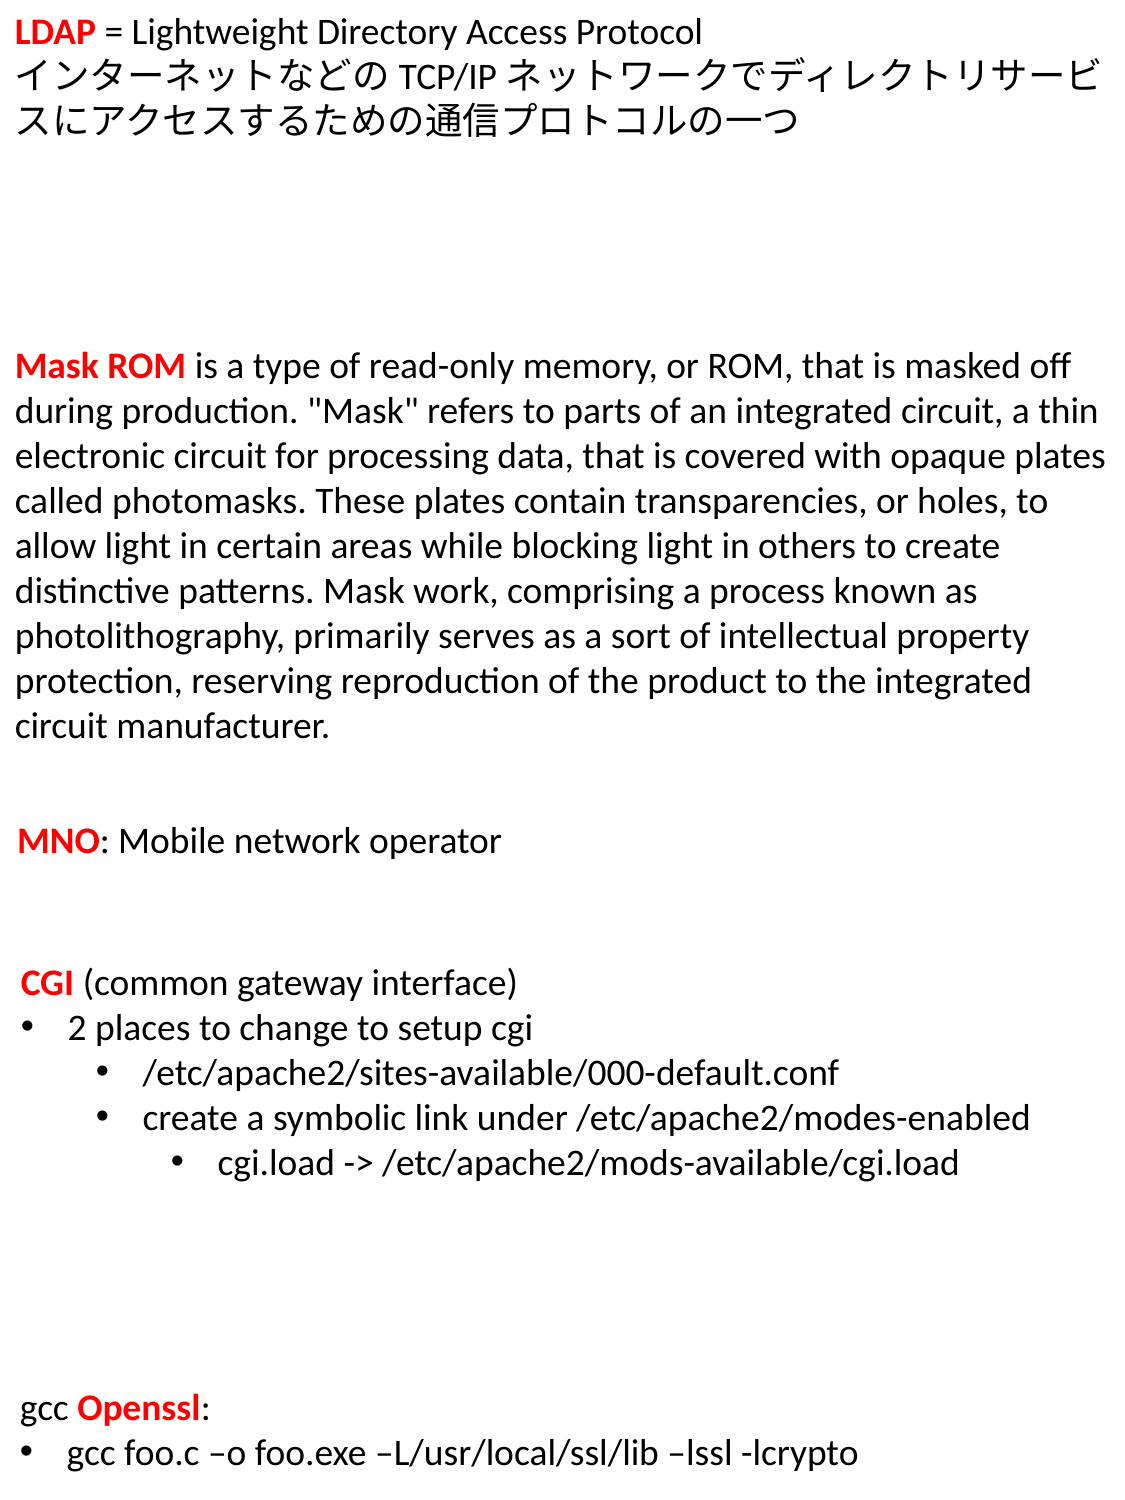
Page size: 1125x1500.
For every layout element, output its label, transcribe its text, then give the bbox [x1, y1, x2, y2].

text_box gcc Openssl: gcc foo.c –o foo.exe –L/usr/local/ssl/lib –lssl -lcrypto [5, 1375, 875, 1481]
text_box Mask ROM is a type of read-only memory, or ROM, that is masked off during production. "Mask" refers to parts of an integrated circuit, a thin electronic circuit for processing data, that is covered with opaque plates called photomasks. These plates contain transparencies, or holes, to allow light in certain areas while blocking light in others to create distinctive patterns. Mask work, comprising a process known as photolithography, primarily serves as a sort of intellectual property protection, reserving reproduction of the product to the integrated circuit manufacturer. [0, 333, 1125, 754]
text_box LDAP = Lightweight Directory Access Protocol インターネットなどのTCP/IPネットワークでディレクトリサービスにアクセスするための通信プロトコルの一つ [0, 0, 1125, 150]
text_box CGI (common gateway interface) 2 places to change to setup cgi /etc/apache2/sites-available/000-default.conf create a symbolic link under /etc/apache2/modes-enabled cgi.load -> /etc/apache2/mods-available/cgi.load [6, 950, 1047, 1191]
text_box MNO: Mobile network operator [2, 808, 518, 869]
